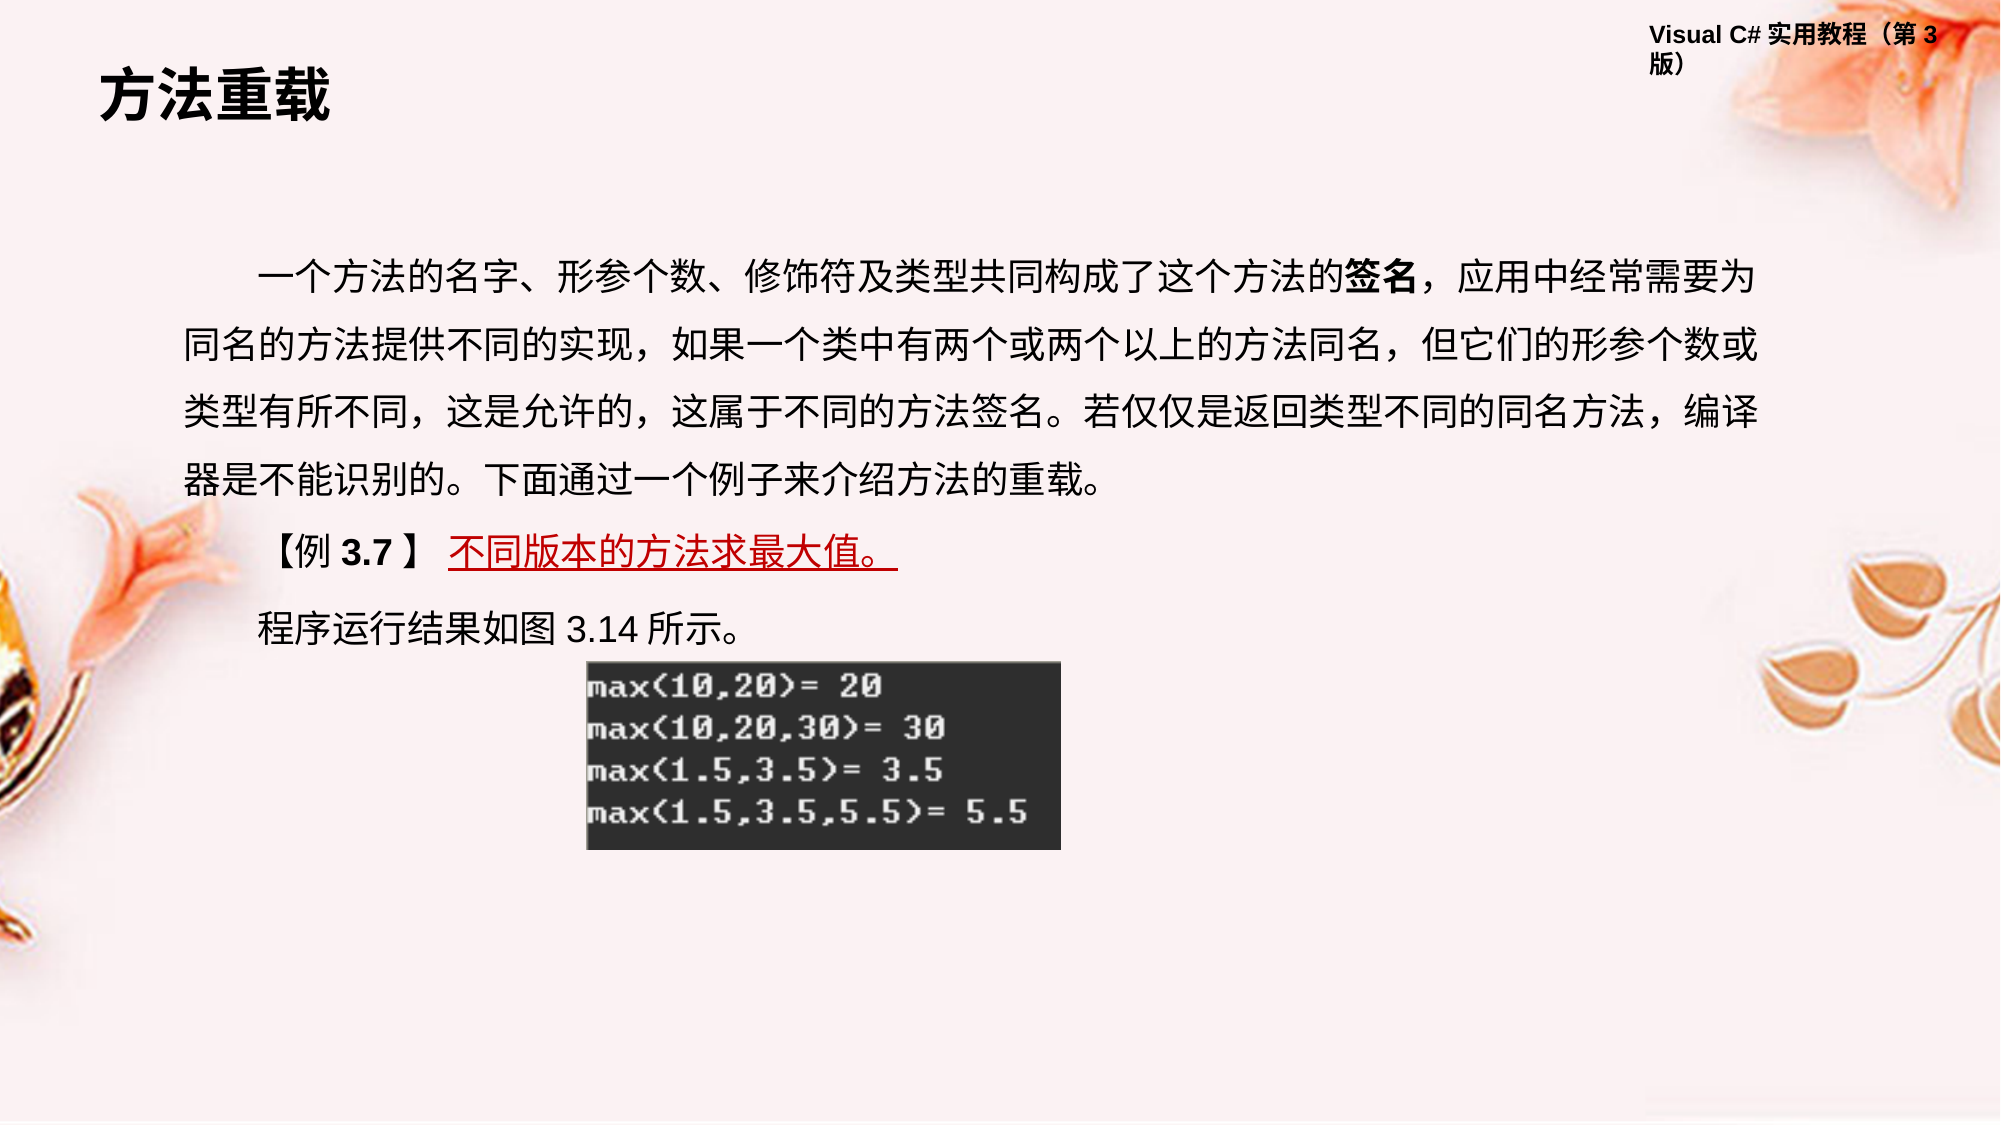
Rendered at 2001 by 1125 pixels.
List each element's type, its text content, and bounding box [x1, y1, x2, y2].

picture [0, 0, 2001, 1125]
text_box 方法重载 [83, 58, 773, 136]
text_box 一个方法的名字、形参个数、修饰符及类型共同构成了这个方法的签名，应用中经常需要为同名的方法提供不同的实现，如果一个类中有两个或两个以上的方法同名，但它们的形参个数或类型有所不同，这是允许的，这属于不同的方法签名。若仅仅是返回类型不同的同名方法，编译器是不能识别的。下面通过一个例子来介绍方法的重载。 【例3.7】 不同版本的方法求最大值。 程序运行结果如图3.14所示。 [169, 223, 1795, 657]
